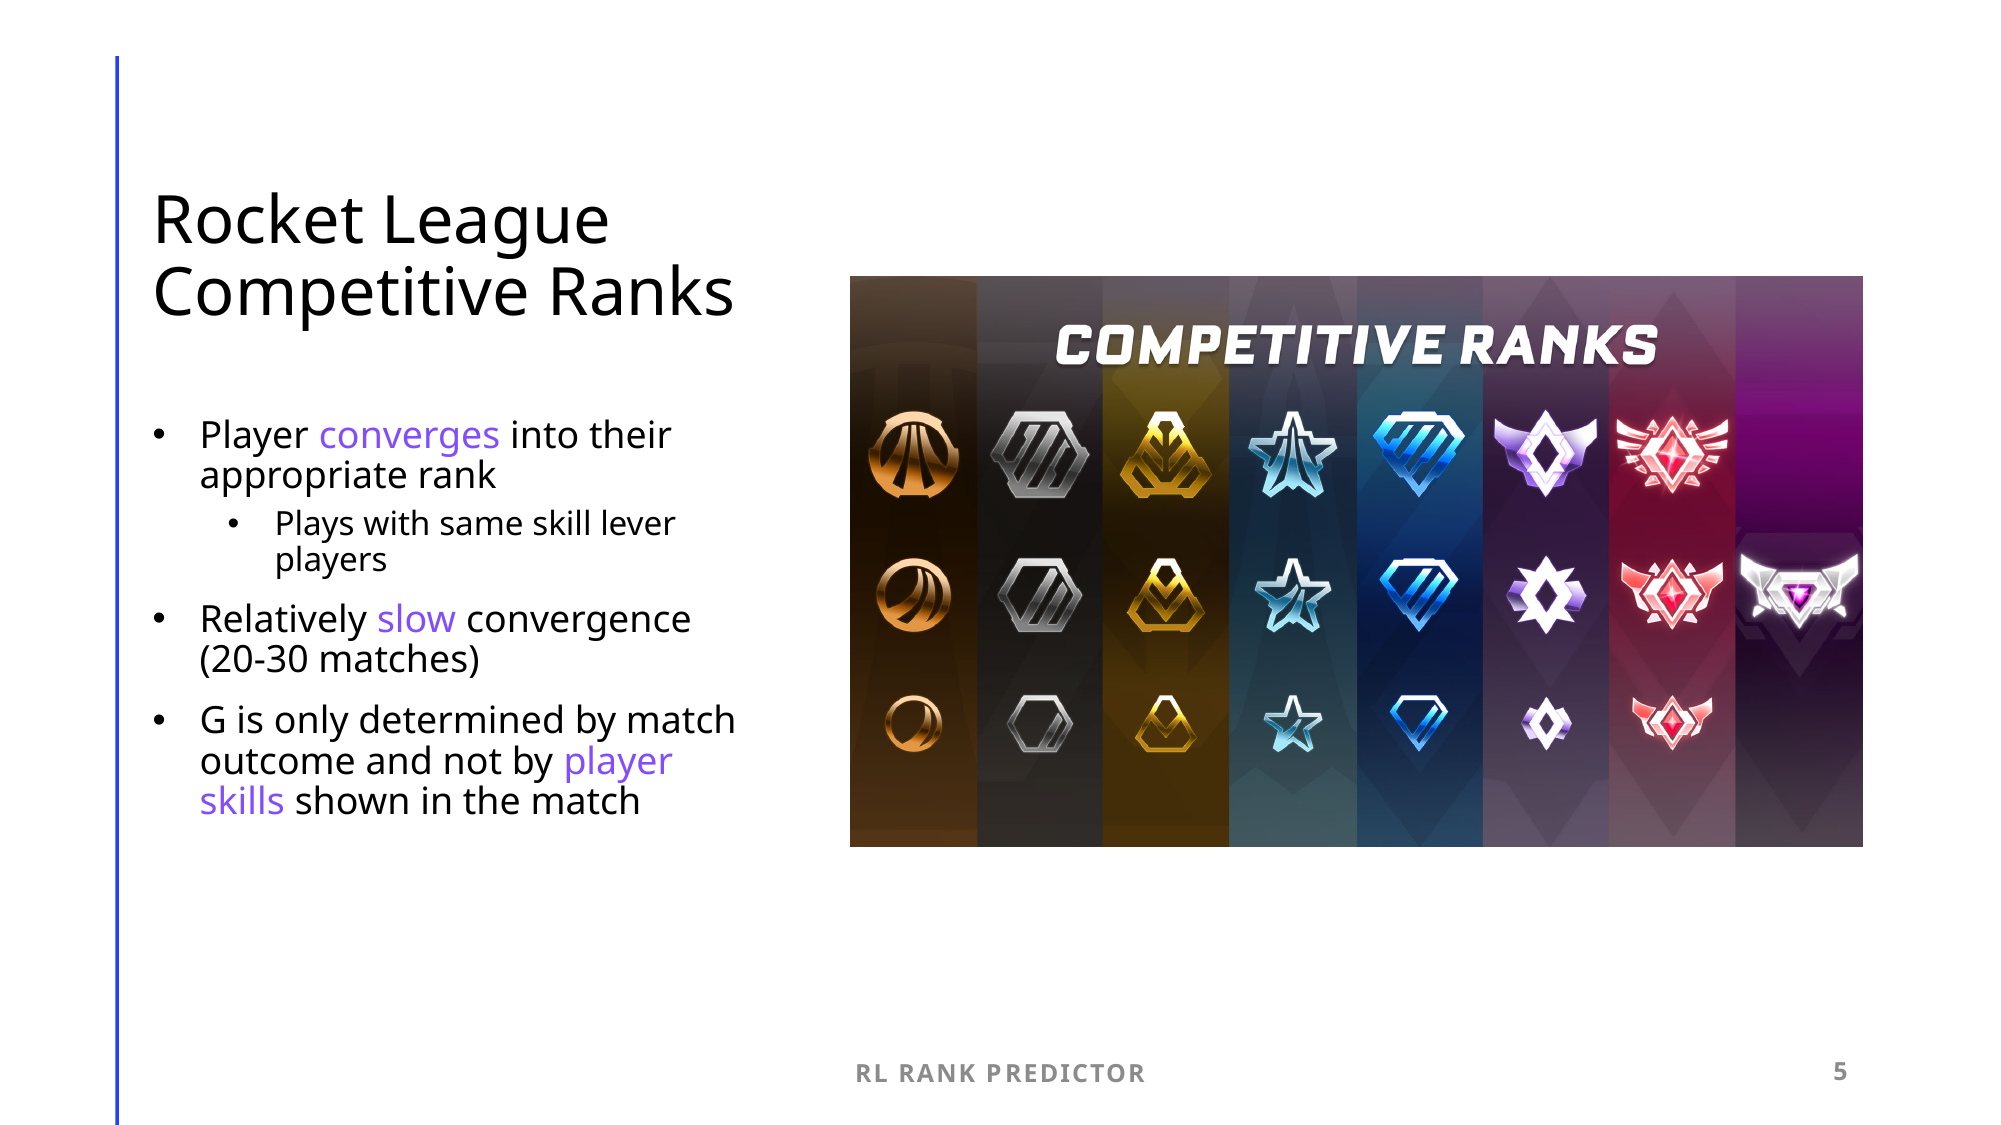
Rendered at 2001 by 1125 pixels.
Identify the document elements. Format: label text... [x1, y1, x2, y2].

title Rocket League Competitive Ranks [137, 75, 783, 337]
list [850, 276, 1863, 847]
list Player converges into their appropriate rank Plays with same skill lever players Relatively slow convergence (20-30 matches) G is only determined by match outcome and not by player skills shown in the match [137, 337, 783, 963]
footer RL RANK P redictor [662, 1042, 1338, 1103]
slide_number 5 [1412, 1042, 1863, 1103]
